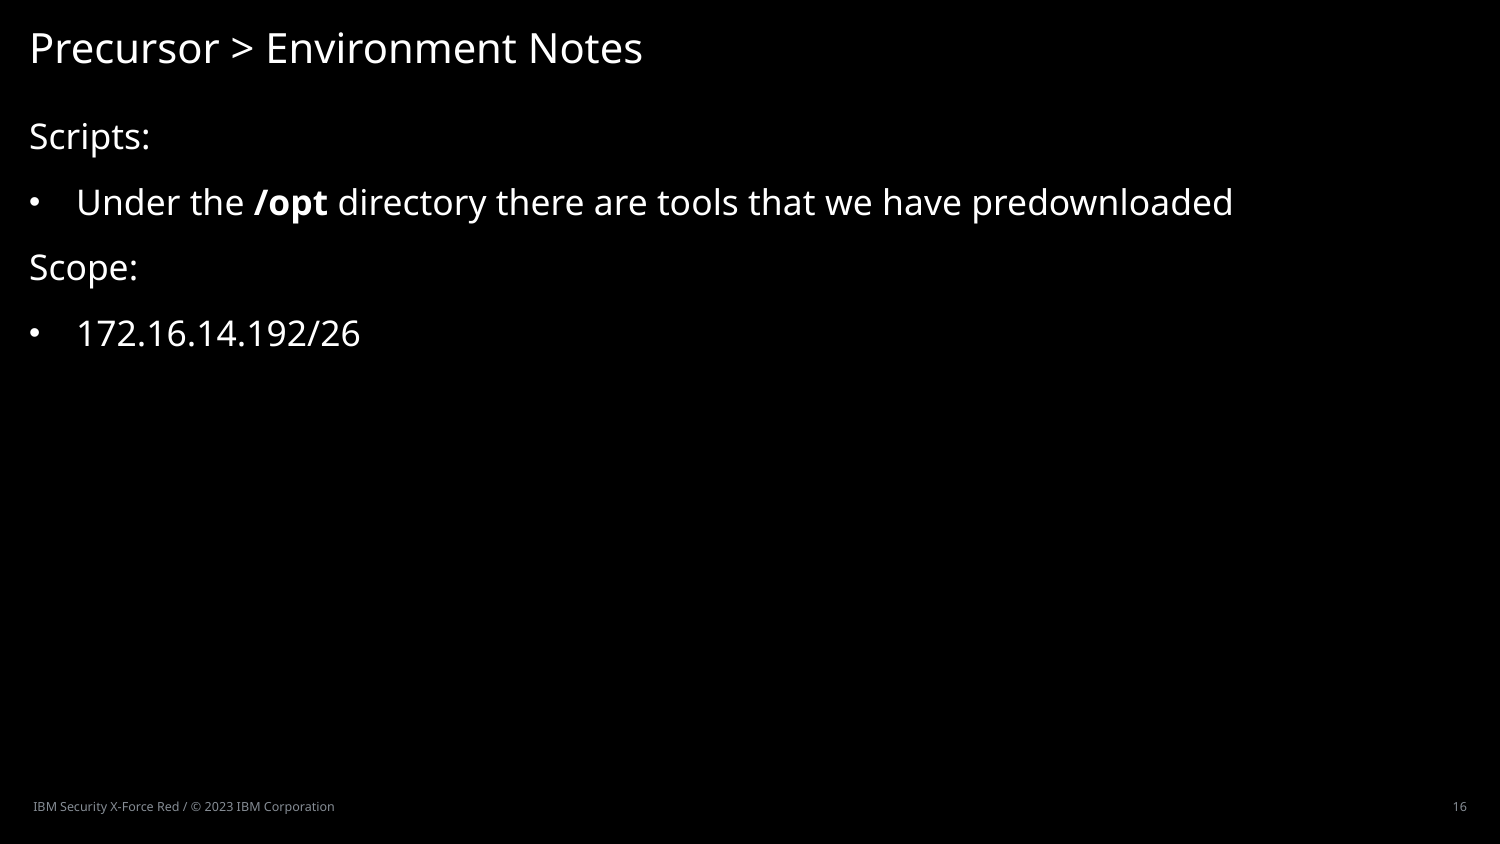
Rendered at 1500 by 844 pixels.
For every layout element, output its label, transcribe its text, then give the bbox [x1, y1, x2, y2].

footer IBM Security X-Force Red / © 2023 IBM Corporation [33, 793, 716, 821]
title Precursor > Environment Notes [29, 27, 1370, 76]
slide_number 16 [1369, 793, 1467, 821]
list Scripts: Under the /opt directory there are tools that we have predownloaded Scope: 172.16.14.192/26 [29, 114, 1437, 749]
